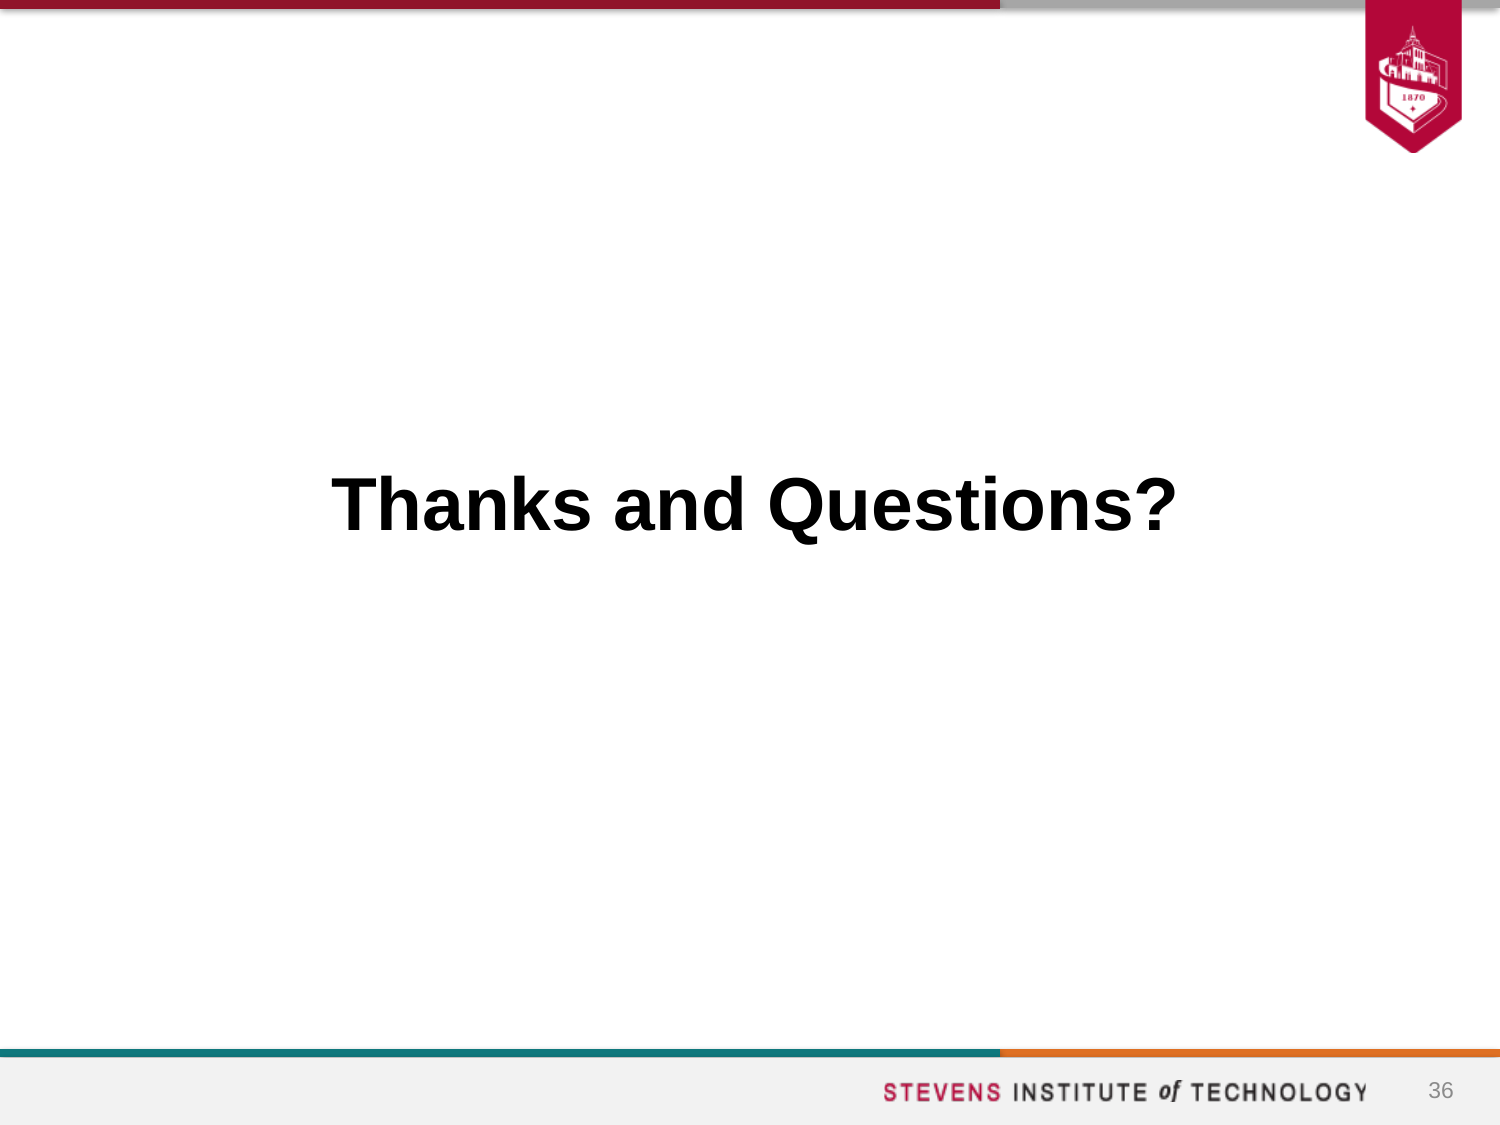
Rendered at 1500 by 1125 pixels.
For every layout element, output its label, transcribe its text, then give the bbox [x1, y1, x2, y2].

slide_number 37 [1401, 1059, 1481, 1120]
title Thanks and Questions? [316, 448, 1250, 589]
